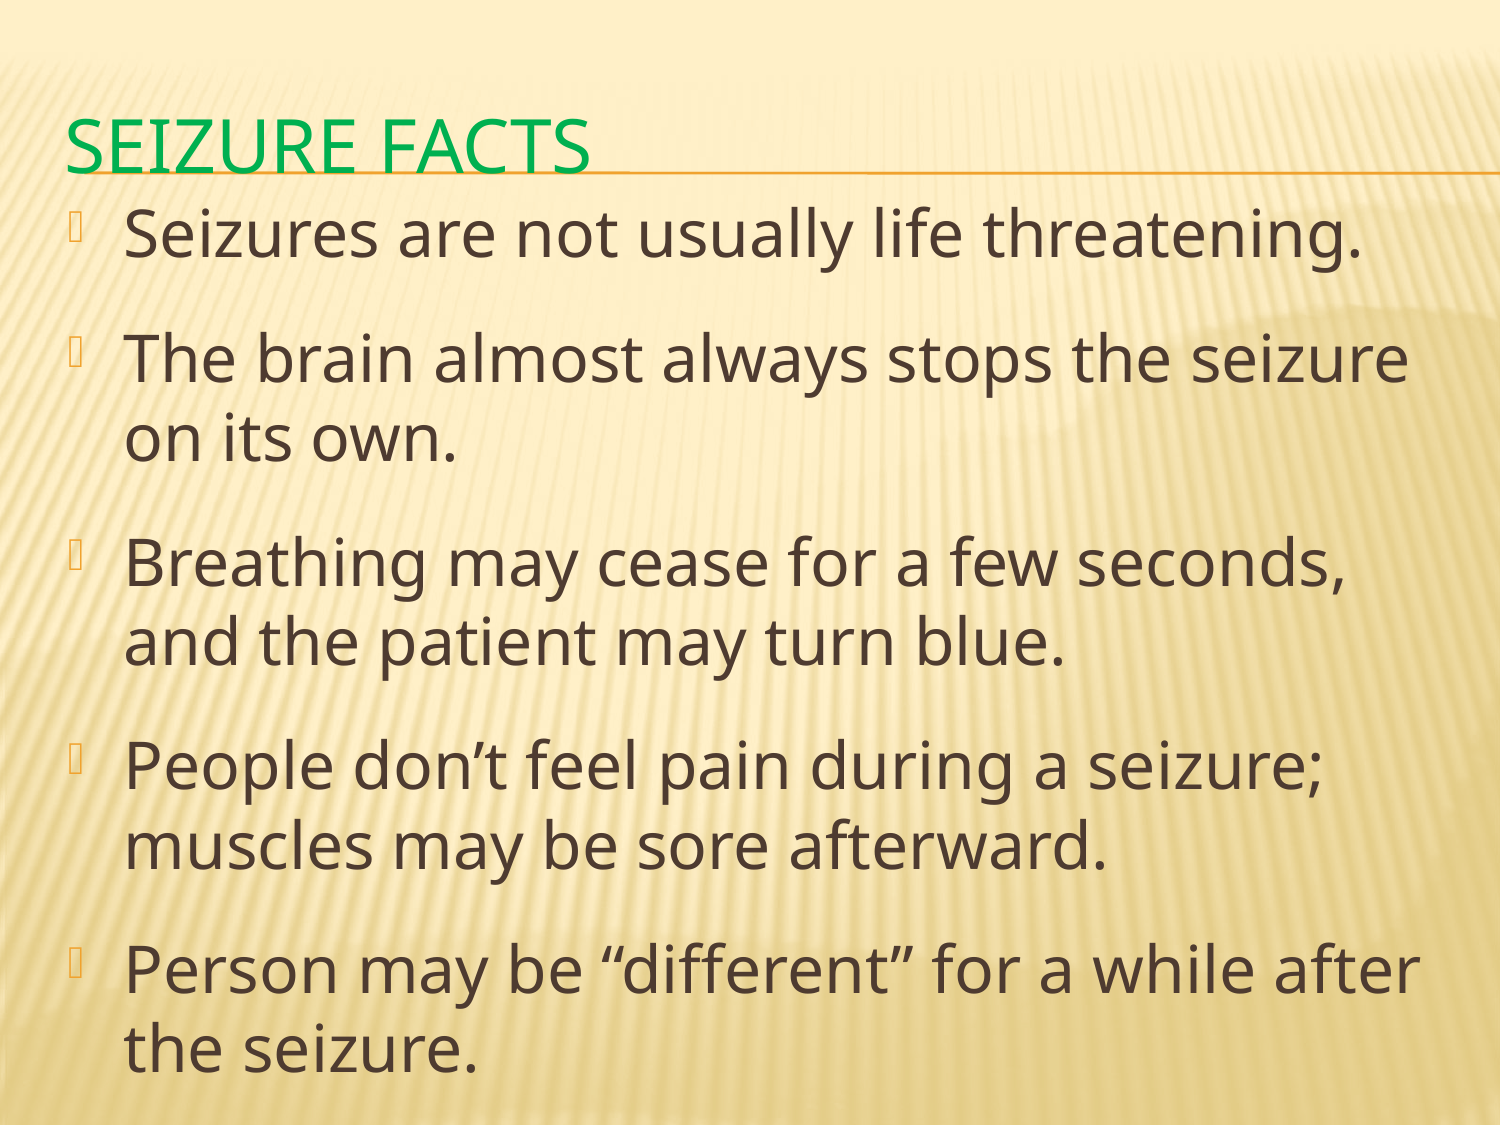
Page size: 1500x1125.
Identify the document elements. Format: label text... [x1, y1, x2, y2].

title Seizure Facts [50, 75, 1475, 213]
list Seizures are not usually life threatening. The brain almost always stops the seizure on its own. Breathing may cease for a few seconds, and the patient may turn blue. People don’t feel pain during a seizure; muscles may be sore afterward. Person may be “different” for a while after the seizure. [53, 184, 1469, 1094]
